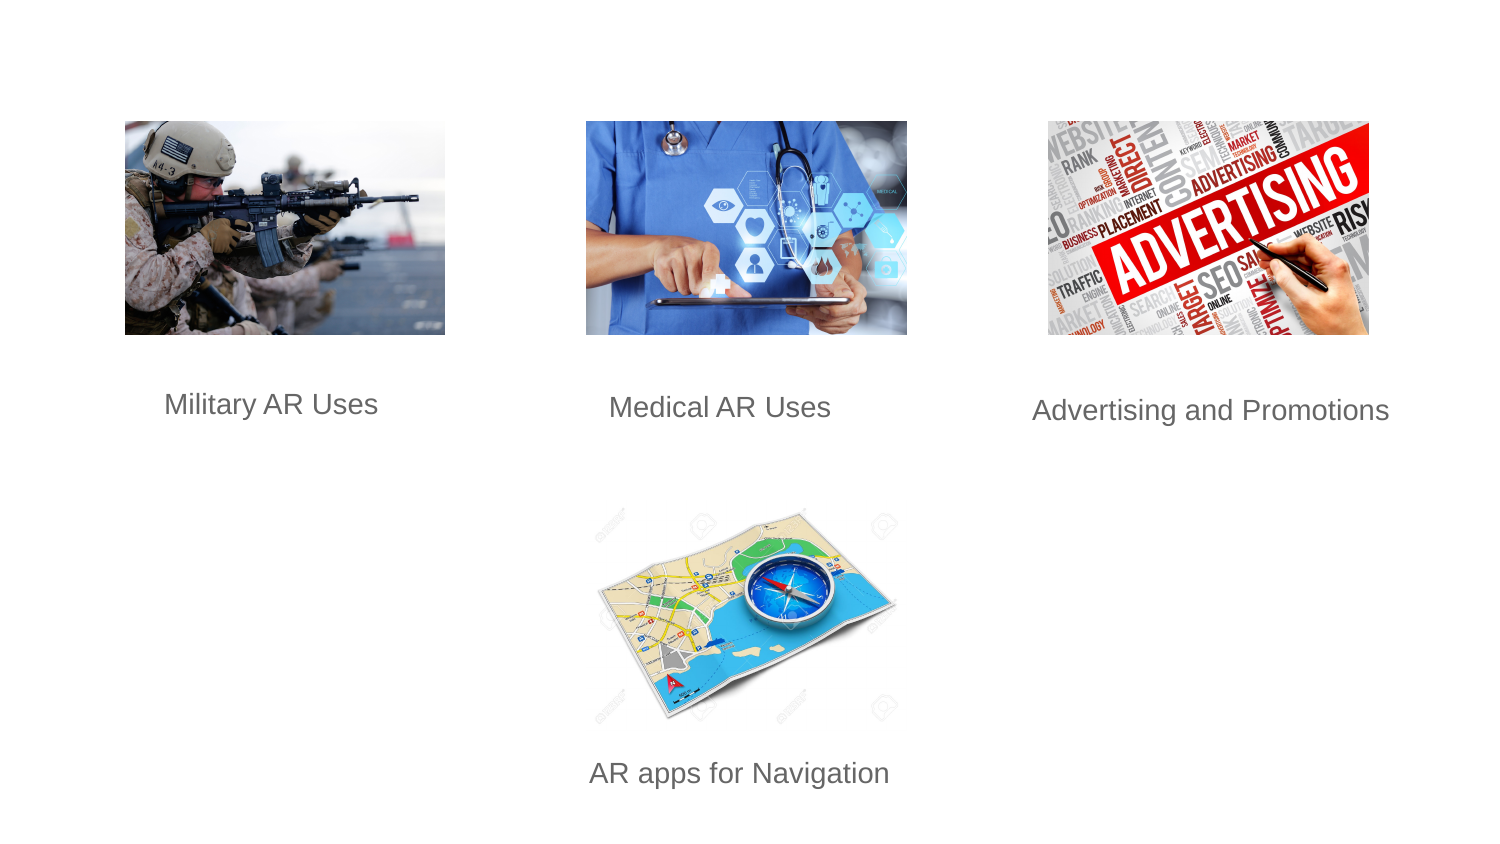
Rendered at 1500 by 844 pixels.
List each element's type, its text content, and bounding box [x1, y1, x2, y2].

picture [1048, 121, 1369, 335]
text_box Advertising and Promotions [1016, 376, 1500, 452]
text_box Military AR Uses [149, 370, 594, 432]
picture [124, 121, 445, 335]
text_box AR apps for Navigation [574, 739, 1113, 833]
text_box Medical AR Uses [594, 373, 1039, 443]
picture [586, 500, 907, 731]
picture [586, 121, 907, 335]
